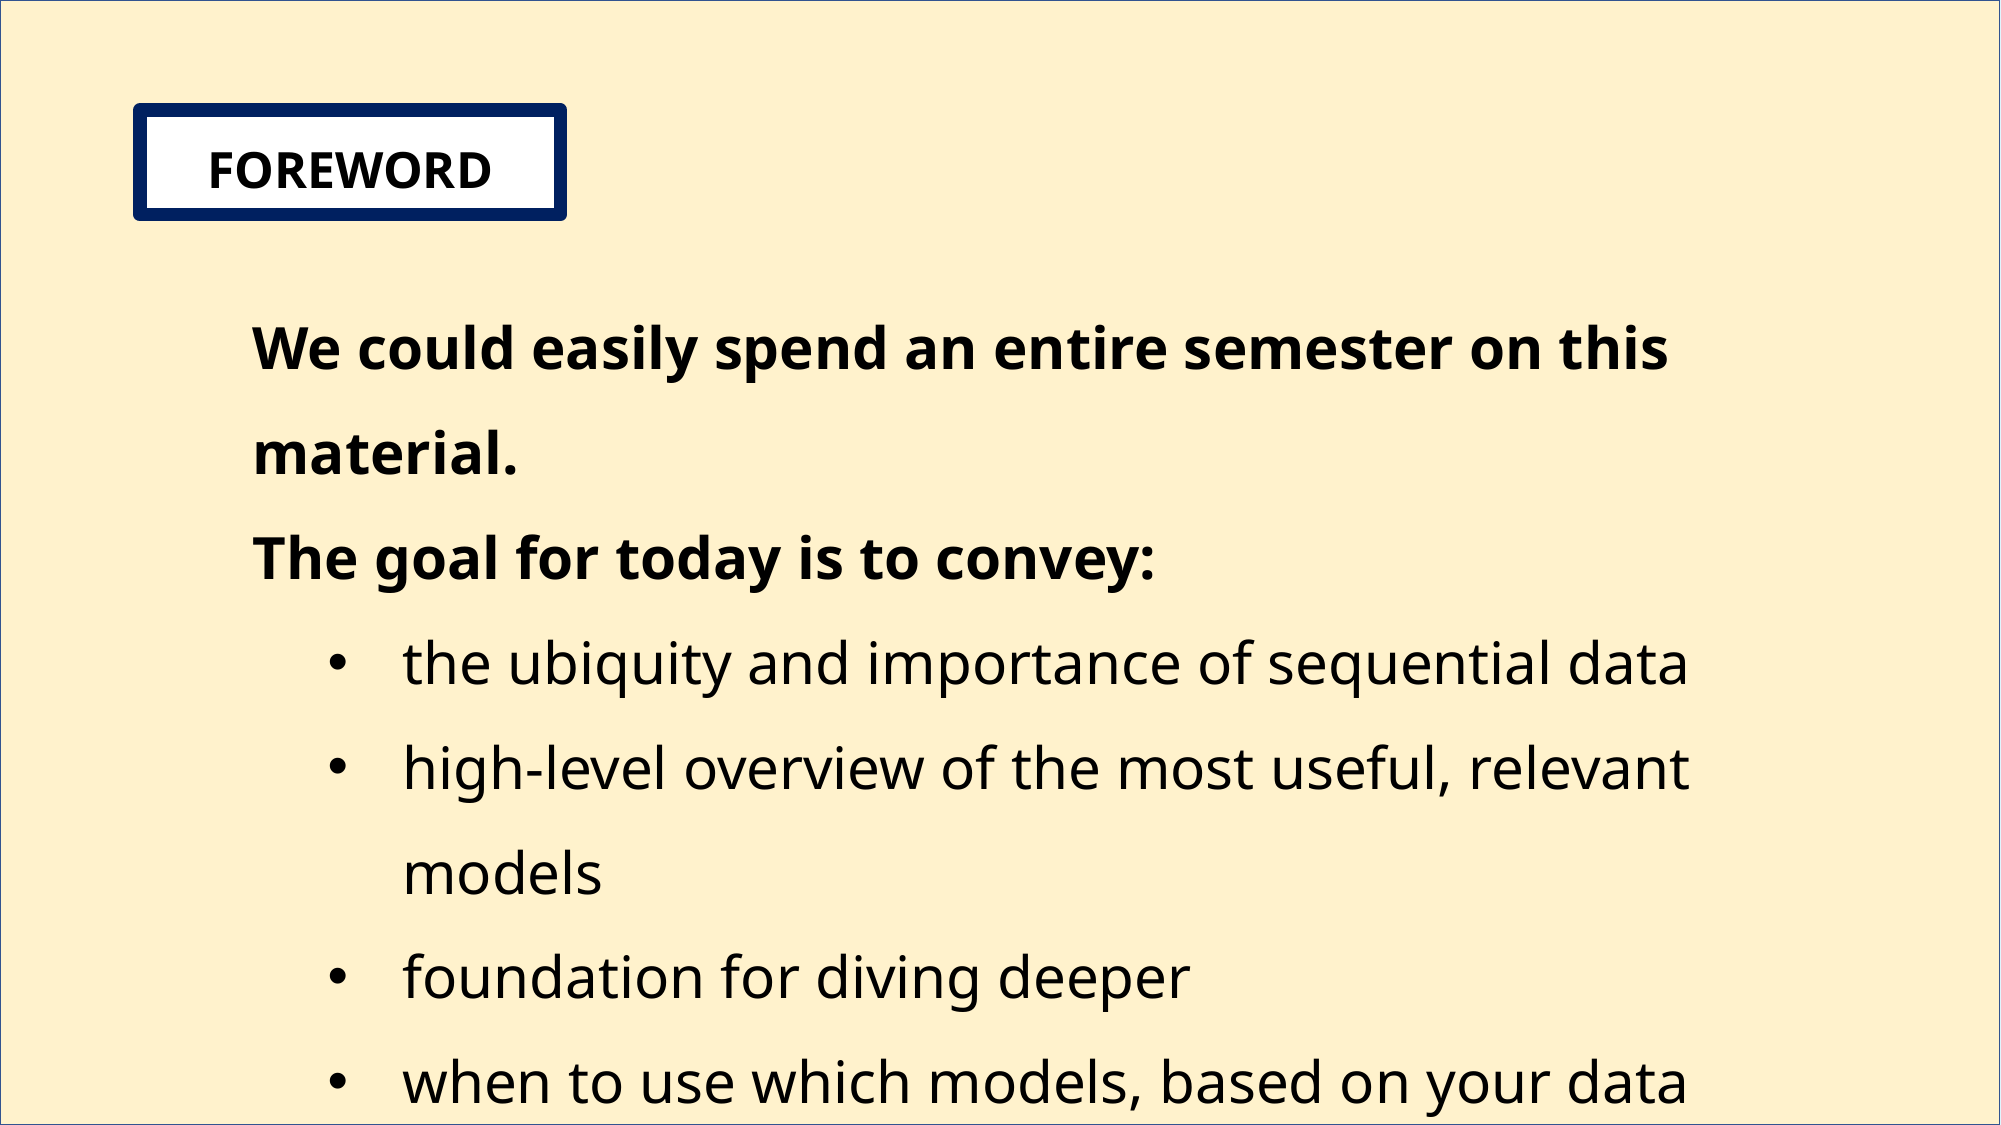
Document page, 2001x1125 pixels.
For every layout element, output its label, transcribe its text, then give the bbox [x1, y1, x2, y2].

text_box [0, 0, 2000, 1125]
text_box FOREWORD [139, 110, 561, 215]
text_box We could easily spend an entire semester on this material. The goal for today is to convey: the ubiquity and importance of sequential data high-level overview of the most useful, relevant models foundation for diving deeper when to use which models, based on your data [237, 268, 1907, 1123]
